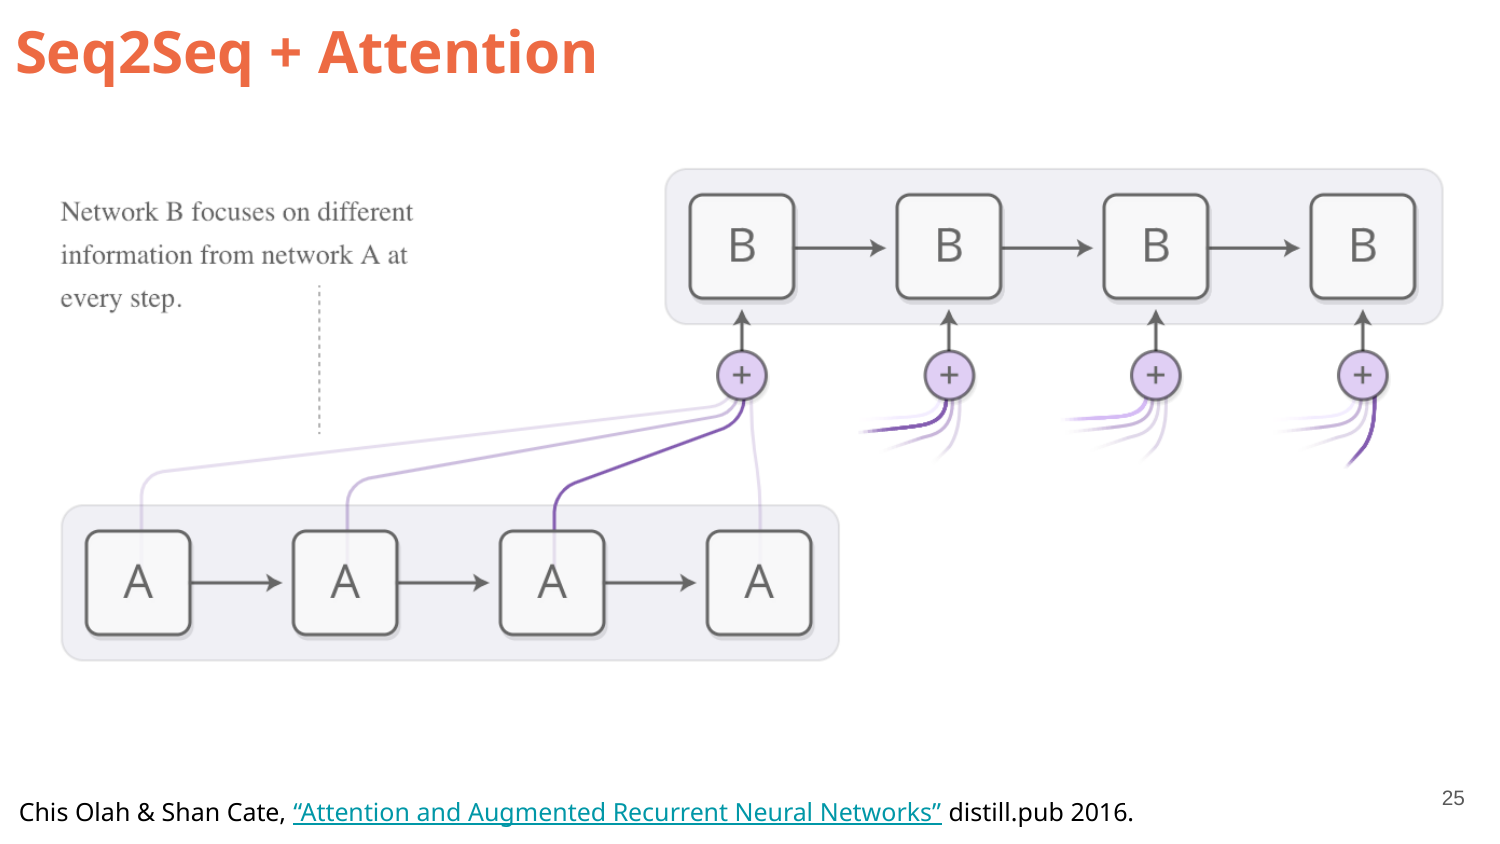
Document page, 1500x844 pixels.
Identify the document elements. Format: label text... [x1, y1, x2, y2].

picture [24, 127, 1476, 695]
title Seq2Seq + Attention [0, 0, 1398, 94]
text_box Chis Olah & Shan Cate, “Attention and Augmented Recurrent Neural Networks” distill.pub 2016. [4, 781, 1422, 844]
slide_number ‹#› [1389, 764, 1480, 830]
